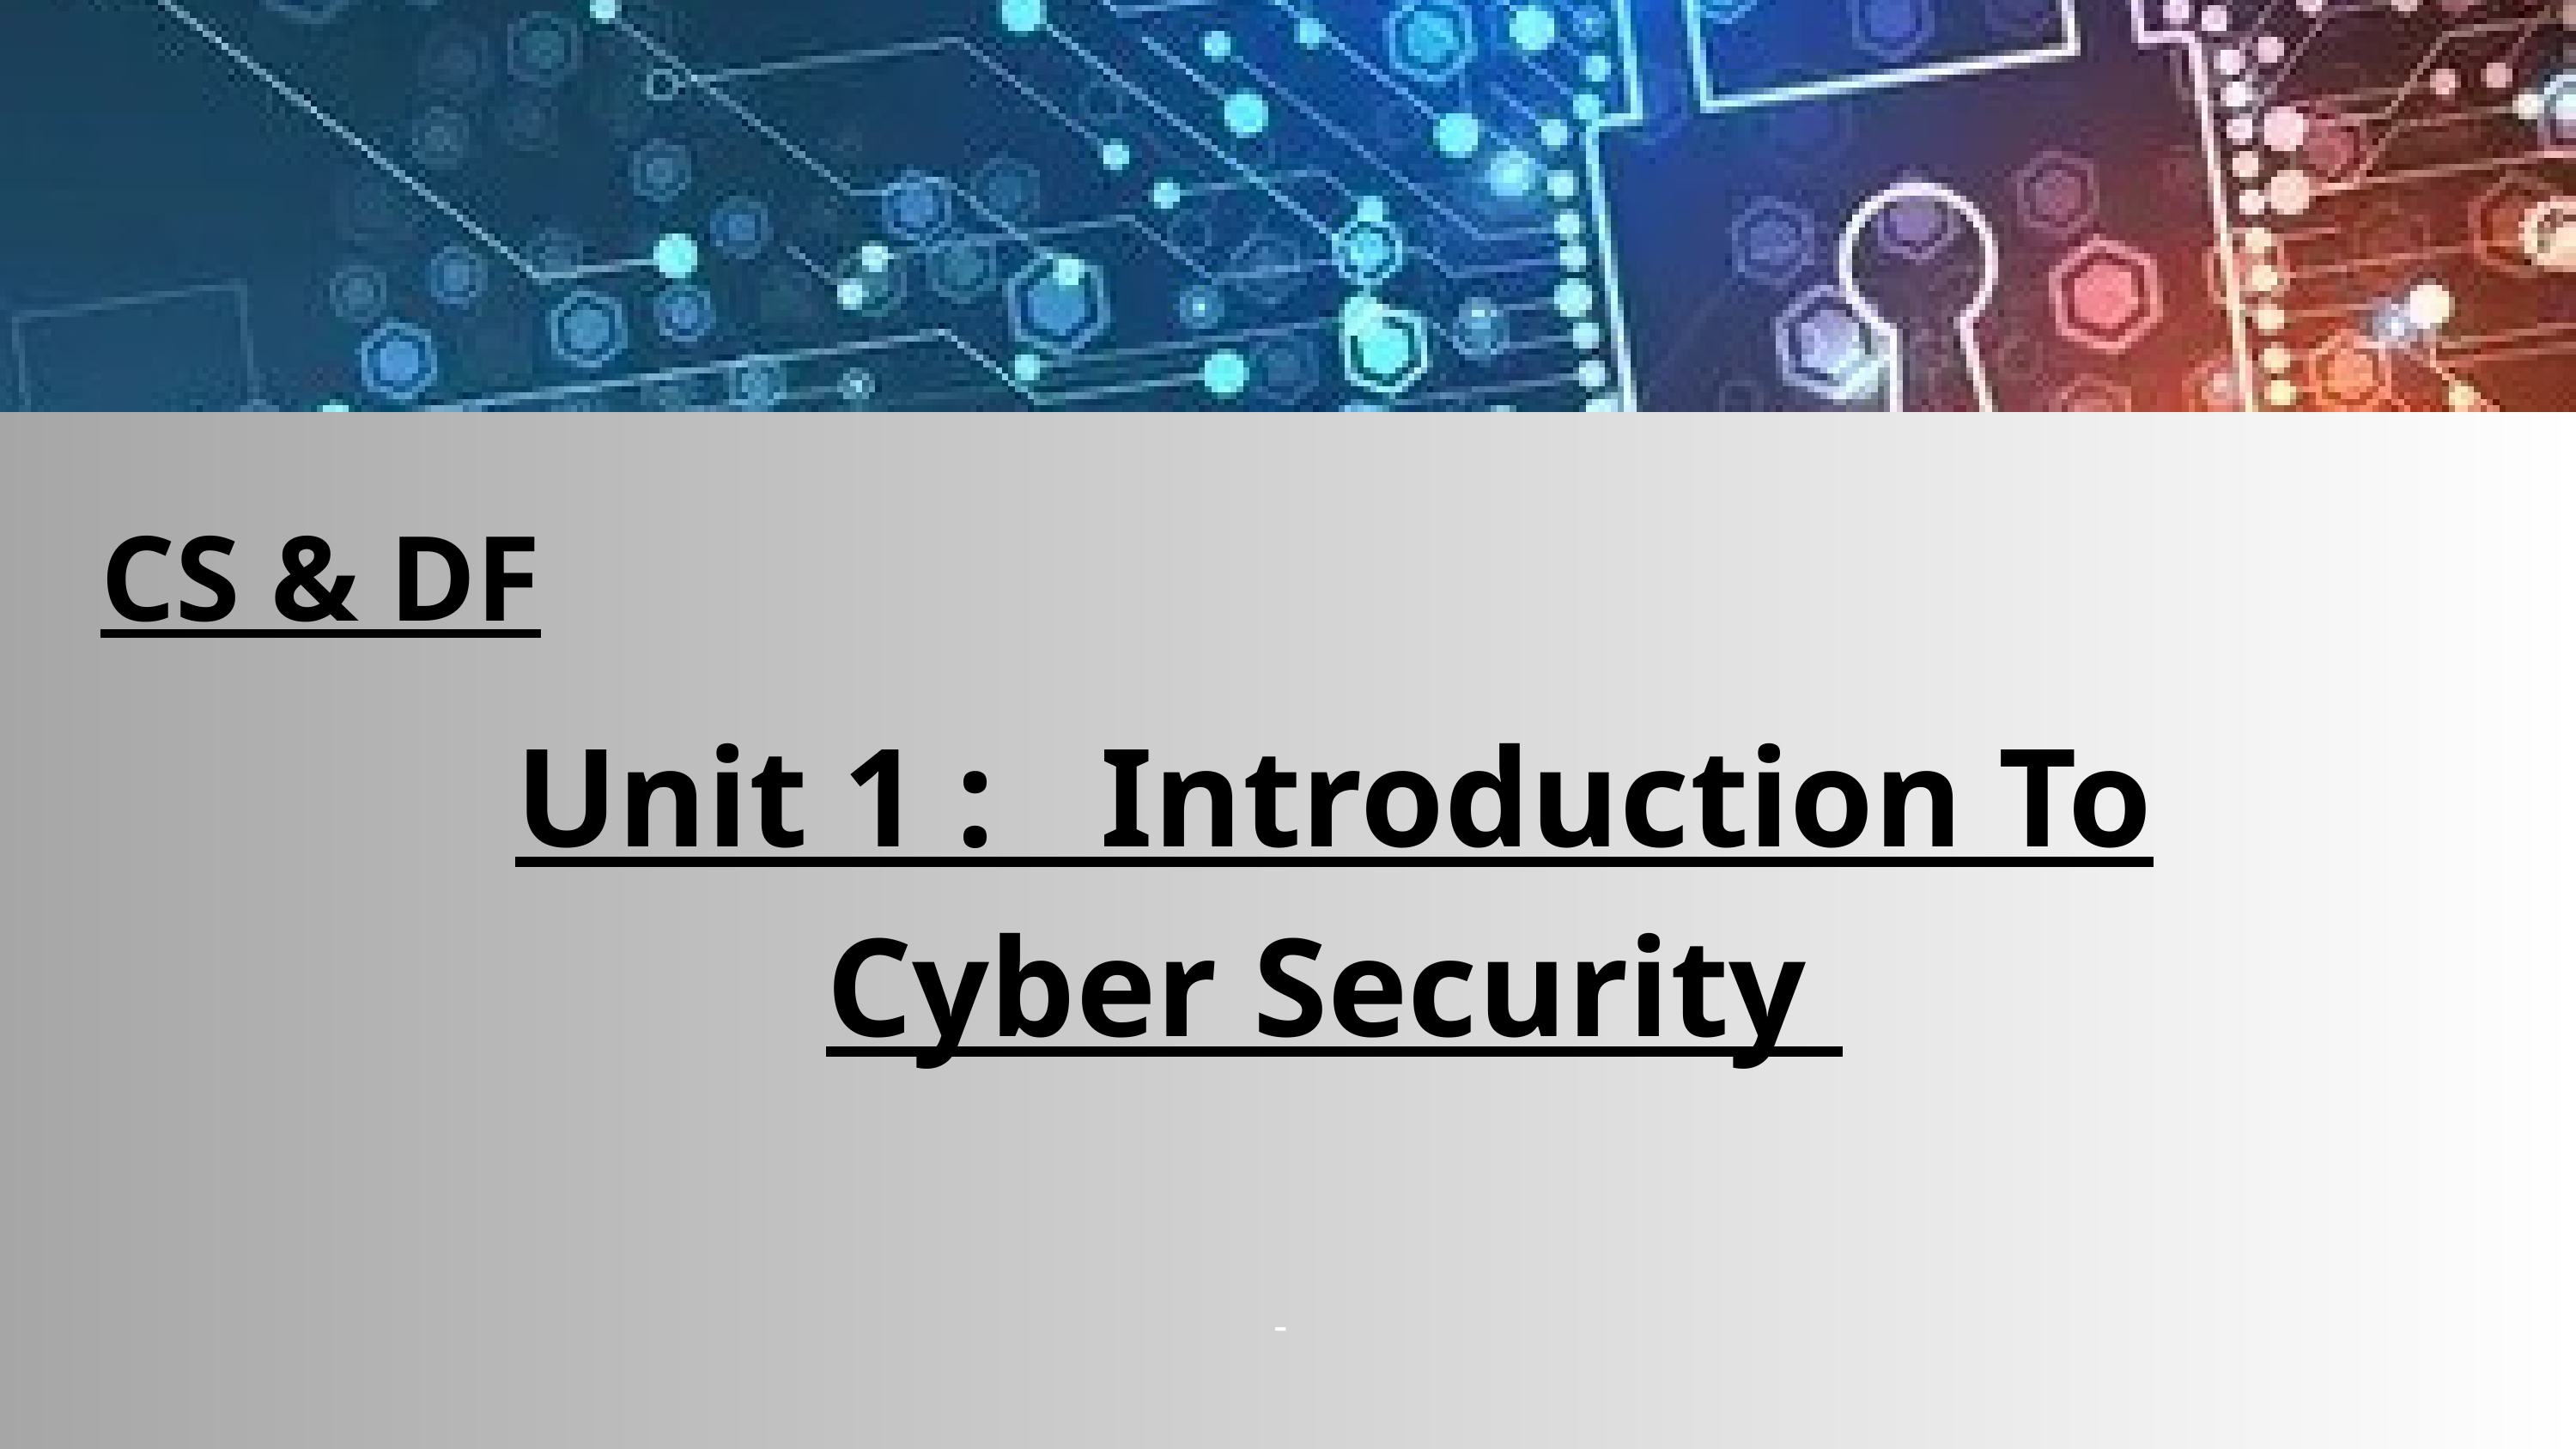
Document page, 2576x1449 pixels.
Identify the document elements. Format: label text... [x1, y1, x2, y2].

text_box CS & DF [52, 479, 589, 645]
text_box [0, 0, 2576, 412]
text_box [0, 412, 2576, 1449]
text_box Unit 1 : Introduction To Cyber Security [496, 684, 2172, 1395]
text_box - [1273, 1239, 1299, 1350]
